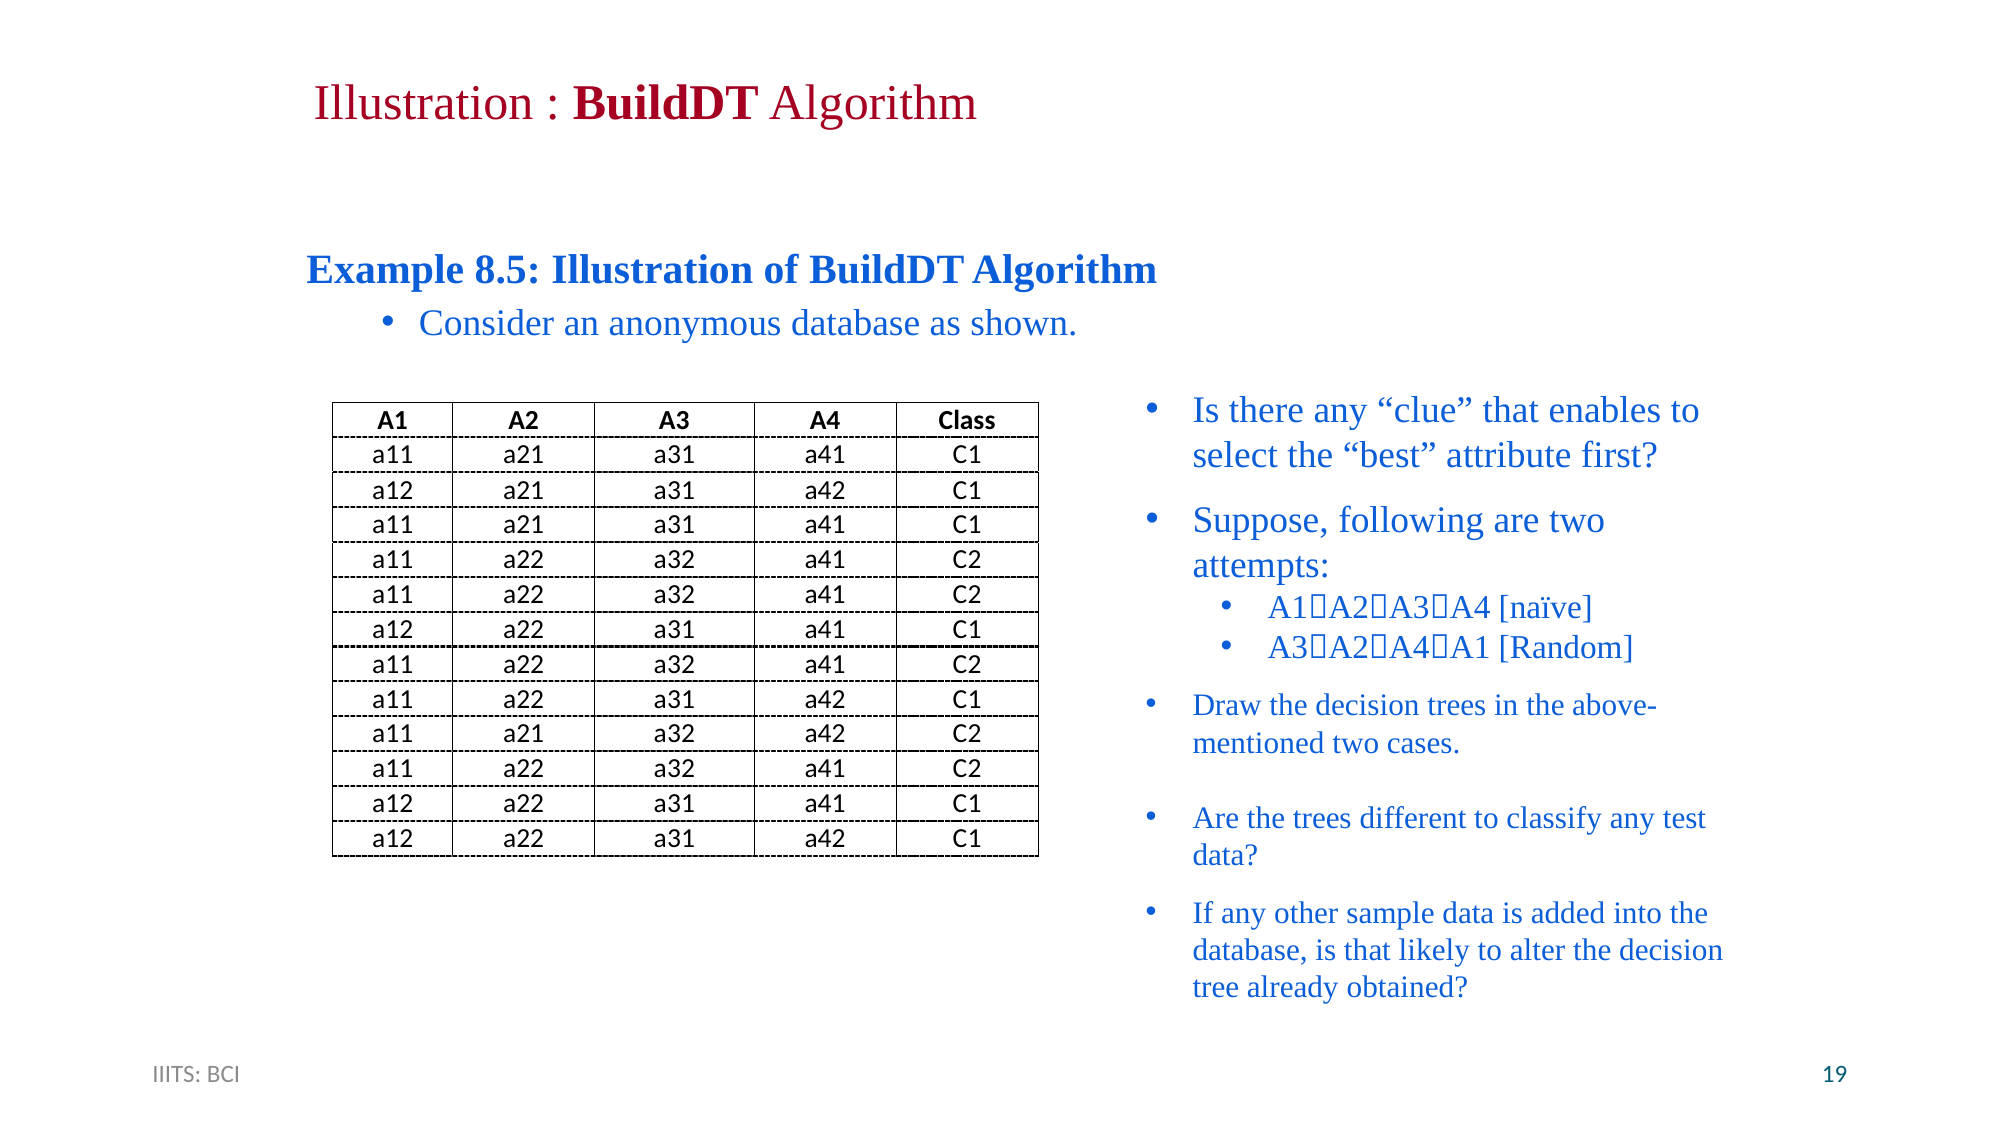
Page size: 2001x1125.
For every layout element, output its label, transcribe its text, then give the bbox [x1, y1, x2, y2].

list Example 8.5: Illustration of BuildDT Algorithm Consider an anonymous database as shown. [291, 239, 1687, 988]
text_box Is there any “clue” that enables to select the “best” attribute first? Suppose, following are two attempts: A1A2A3A4 [naïve] A3A2A4A1 [Random] Draw the decision trees in the above-mentioned two cases. Are the trees different to classify any test data? If any other sample data is added into the database, is that likely to alter the decision tree already obtained? [1055, 377, 1740, 1057]
slide_number 19 [1412, 1042, 1863, 1103]
slide_number IIITS: BCI [137, 1042, 588, 1103]
title Illustration : BuildDT Algorithm [298, 42, 1681, 164]
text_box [332, 401, 1490, 920]
